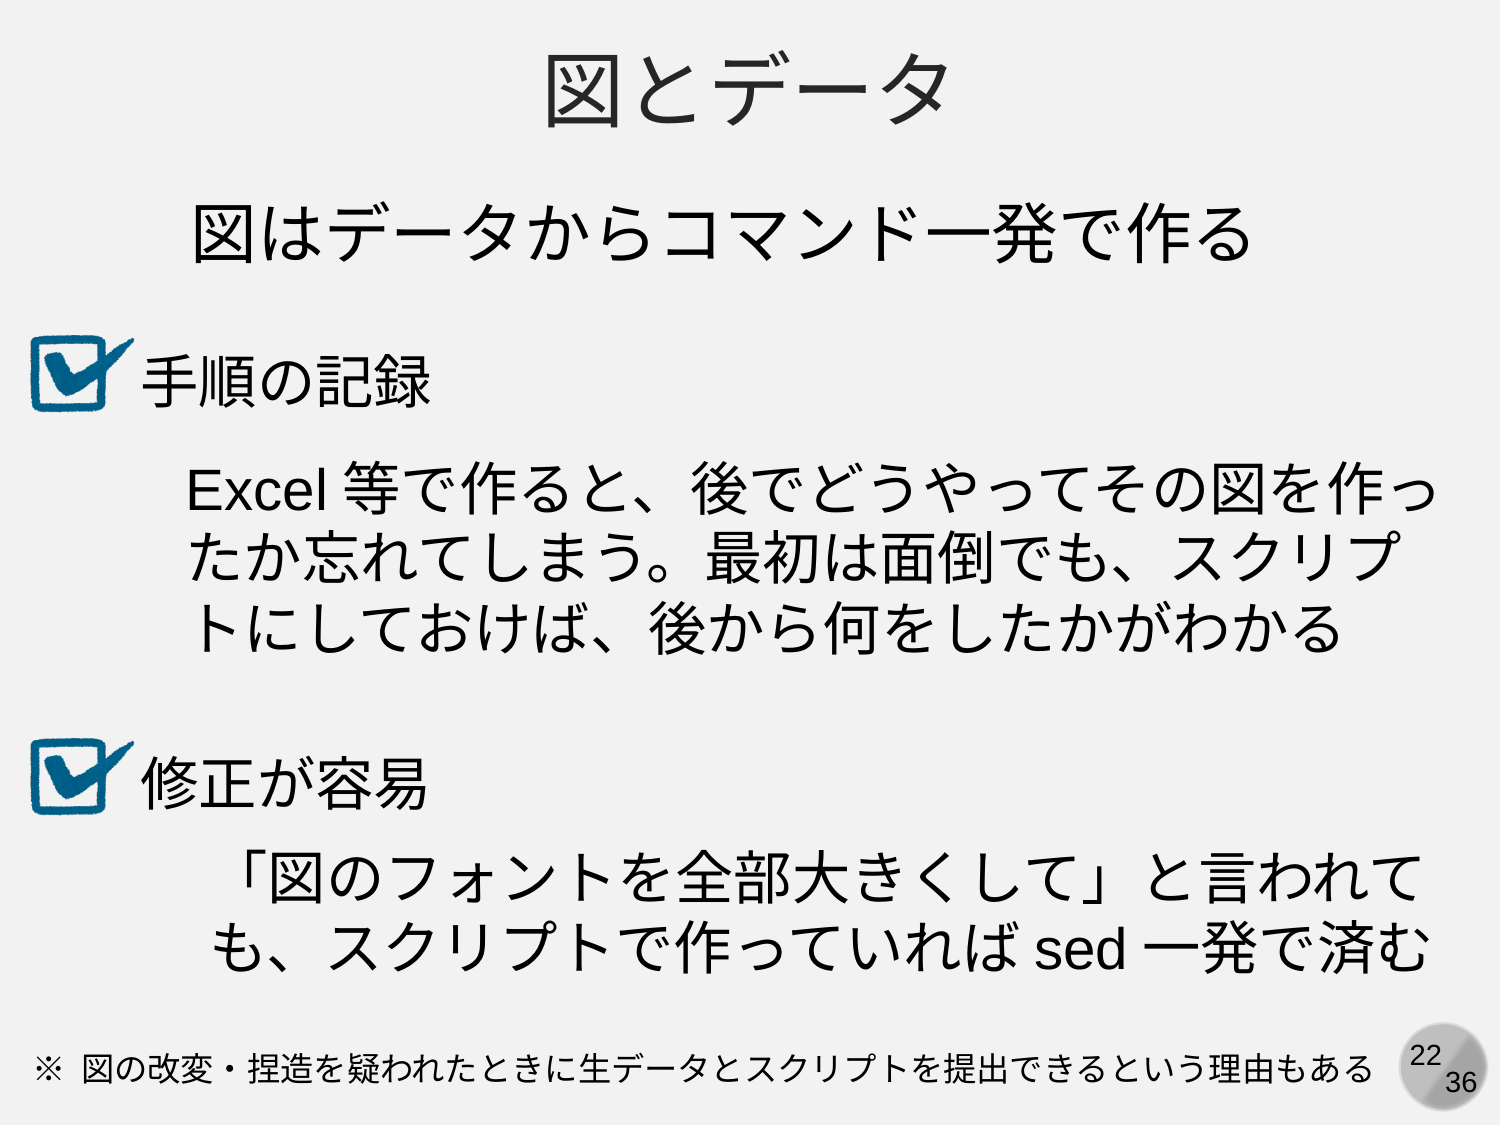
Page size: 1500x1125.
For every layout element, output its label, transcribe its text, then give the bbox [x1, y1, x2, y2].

text_box 修正が容易 [125, 739, 447, 825]
list 図とデータ [0, 31, 1500, 155]
picture [17, 324, 136, 419]
text_box 図はデータからコマンド一発で作る [175, 184, 1274, 280]
text_box Excel等で作ると、後でどうやってその図を作ったか忘れてしまう。最初は面倒でも、スクリプトにしておけば、後から何をしたかがわかる [171, 444, 1459, 670]
text_box 「図のフォントを全部大きくして」と言われても、スクリプトで作っていればsed一発で済む [194, 834, 1459, 989]
text_box 手順の記録 [125, 338, 447, 423]
text_box ※ 図の改変・捏造を疑われたときに生データとスクリプトを提出できるという理由もある [17, 1040, 1412, 1096]
picture [17, 727, 136, 822]
